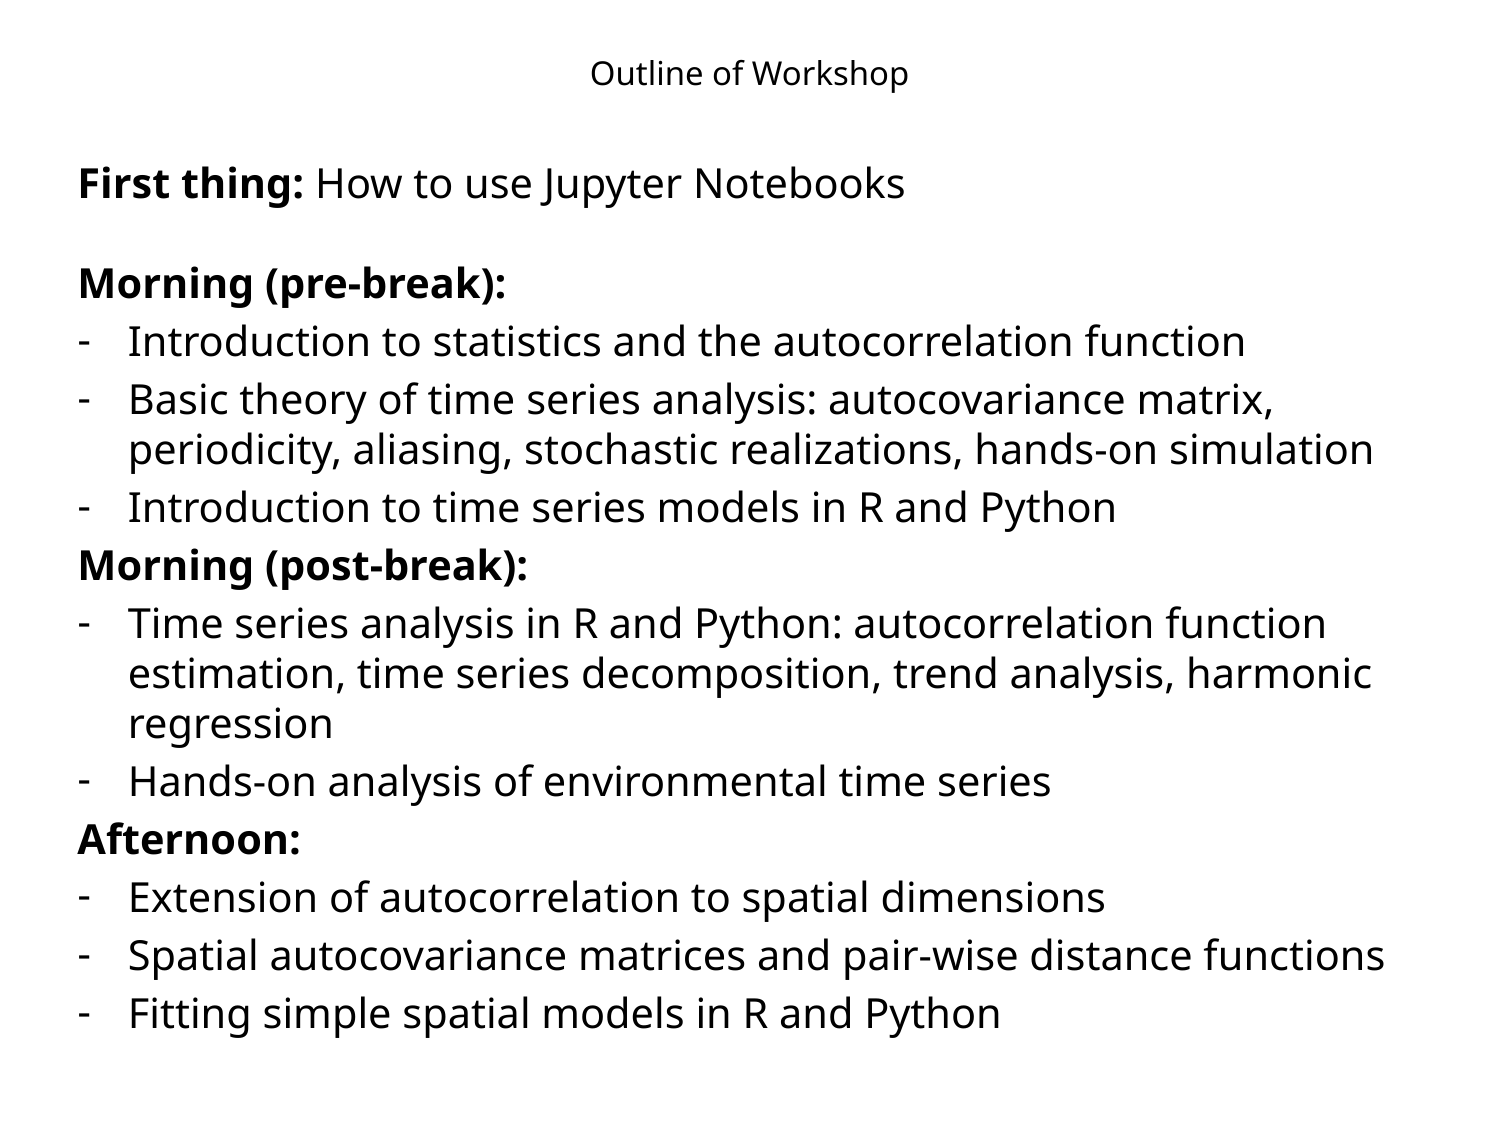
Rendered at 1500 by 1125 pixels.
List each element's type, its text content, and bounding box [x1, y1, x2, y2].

title Outline of Workshop [75, 45, 1425, 100]
list First thing: How to use Jupyter Notebooks Morning (pre-break): Introduction to statistics and the autocorrelation function Basic theory of time series analysis: autocovariance matrix, periodicity, aliasing, stochastic realizations, hands-on simulation Introduction to time series models in R and Python Morning (post-break): Time series analysis in R and Python: autocorrelation function estimation, time series decomposition, trend analysis, harmonic regression Hands-on analysis of environmental time series Afternoon: Extension of autocorrelation to spatial dimensions Spatial autocovariance matrices and pair-wise distance functions Fitting simple spatial models in R and Python [62, 149, 1450, 1050]
